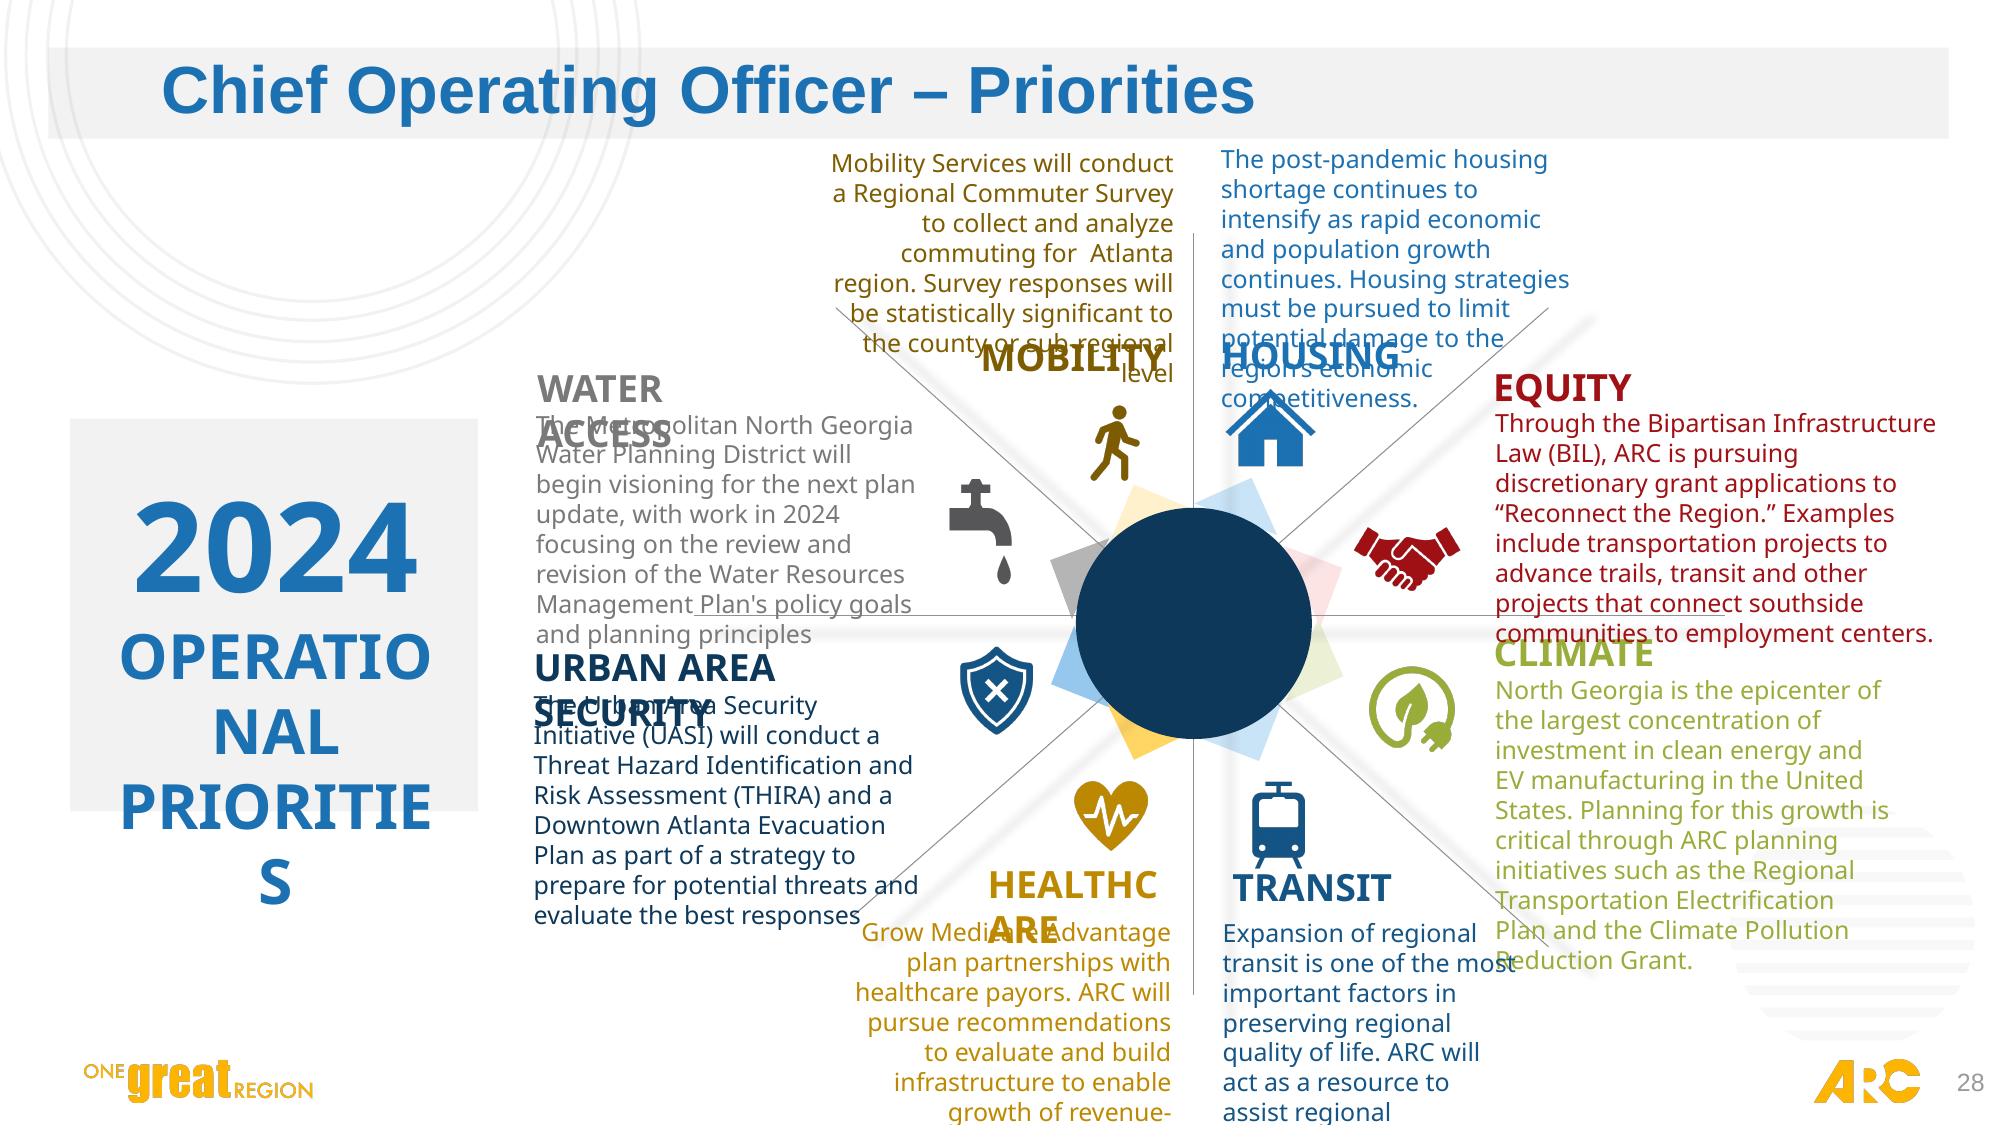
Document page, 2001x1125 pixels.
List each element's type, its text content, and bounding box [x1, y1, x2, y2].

text_box The post-pandemic housing shortage continues to intensify as rapid economic and population growth continues. Housing strategies must be pursued to limit potential damage to the region’s economic competitiveness. [1206, 135, 1599, 356]
text_box [642, 47, 1949, 139]
text_box HEALTHCARE [972, 947, 1192, 958]
text_box Mobility Services will conduct a Regional Commuter Survey to collect and analyze commuting for Atlanta region. Survey responses will be statistically significant to the county or sub-regional level [808, 140, 1189, 395]
text_box 2024 OPERATIONAL PRIORITIES [94, 459, 458, 925]
picture [1226, 773, 1331, 877]
text_box Chief Operating Officer – Priorities [642, 48, 1941, 136]
text_box Expansion of regional transit is one of the most important factors in preserving regional quality of life. ARC will act as a resource to assist regional communities in this process. [1209, 947, 1537, 1125]
text_box EQUITY [1549, 356, 1697, 416]
text_box CLIMATE [1549, 655, 1698, 682]
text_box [835, 307, 851, 615]
picture [1348, 500, 1466, 618]
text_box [1194, 307, 1549, 615]
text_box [1729, 805, 1976, 1041]
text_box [0, 0, 642, 385]
text_box URBAN AREA SECURITY [518, 636, 835, 742]
text_box Grow Medicare Advantage plan partnerships with healthcare payors. ARC will pursue recommendations to evaluate and build infrastructure to enable growth of revenue-generating partnerships. [828, 937, 1209, 1125]
text_box The Urban Area Security Initiative (UASI) will conduct a Threat Hazard Identification and Risk Assessment (THIRA) and a Downtown Atlanta Evacuation Plan as part of a strategy to prepare for potential threats and evaluate the best responses [518, 742, 835, 937]
picture [1073, 401, 1157, 485]
picture [944, 639, 1048, 742]
picture [1219, 375, 1322, 479]
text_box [851, 616, 1193, 918]
slide_number 28 [1929, 1059, 2000, 1103]
picture [1059, 764, 1163, 869]
text_box WATER ACCESS [522, 357, 797, 463]
text_box The Metropolitan North Georgia Water Planning District will begin visioning for the next plan update, with work in 2024 focusing on the review and revision of the Water Resources Management Plan's policy goals and planning principles [520, 401, 835, 656]
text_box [1194, 918, 1549, 947]
text_box North Georgia is the epicenter of the largest concentration of investment in clean energy and EV manufacturing in the United States. Planning for this growth is critical through ARC planning initiatives such as the Regional Transportation Electrification Plan and the Climate Pollution Reduction Grant. [1537, 667, 1908, 982]
text_box [70, 418, 478, 812]
picture [1814, 1059, 1920, 1103]
picture [81, 1059, 315, 1103]
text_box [851, 307, 1193, 615]
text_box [835, 616, 1193, 947]
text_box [1194, 616, 1549, 918]
text_box Through the Bipartisan Infrastructure Law (BIL), ARC is pursuing discretionary grant applications to “Reconnect the Region.” Examples include transportation projects to advance trails, transit and other projects that connect southside communities to employment centers. [1549, 400, 1960, 655]
picture [934, 465, 1027, 598]
picture [1359, 654, 1467, 762]
